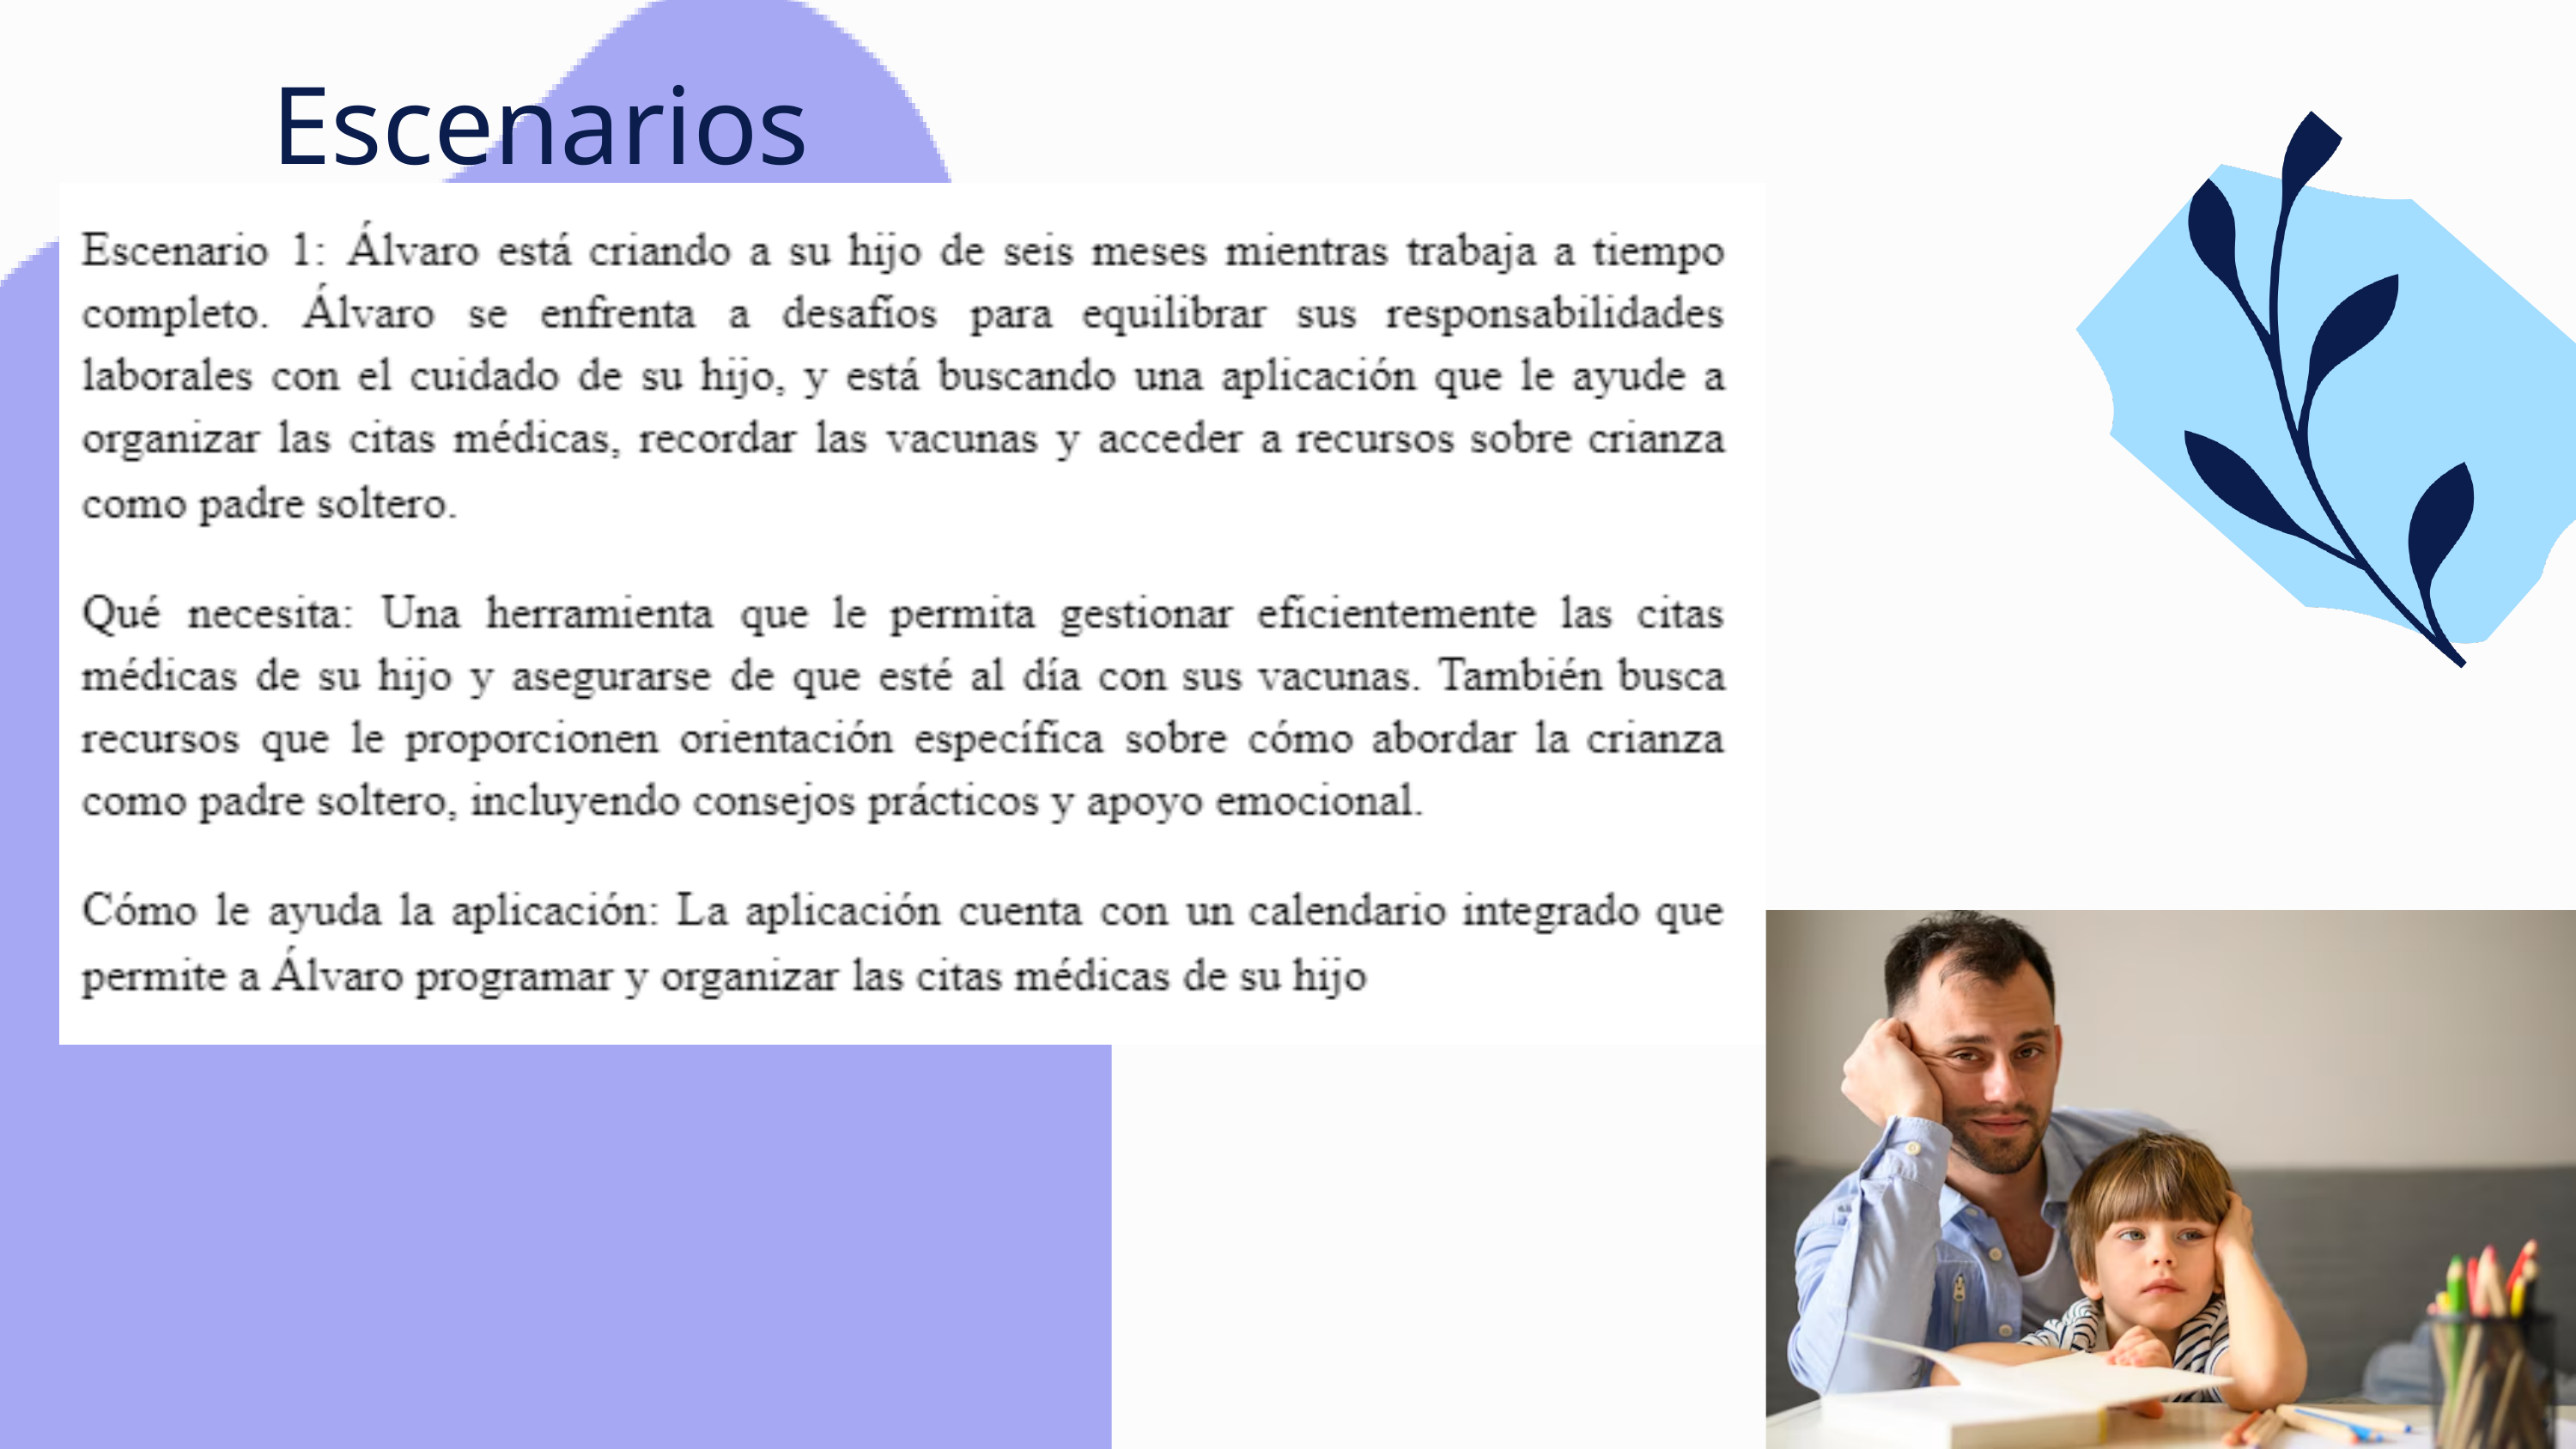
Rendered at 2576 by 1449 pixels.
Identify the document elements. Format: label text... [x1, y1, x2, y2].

text_box [1765, 910, 2576, 1449]
text_box [0, 0, 1112, 1449]
text_box [2038, 89, 2576, 712]
text_box [59, 183, 1766, 1045]
text_box Escenarios [271, 50, 1380, 186]
